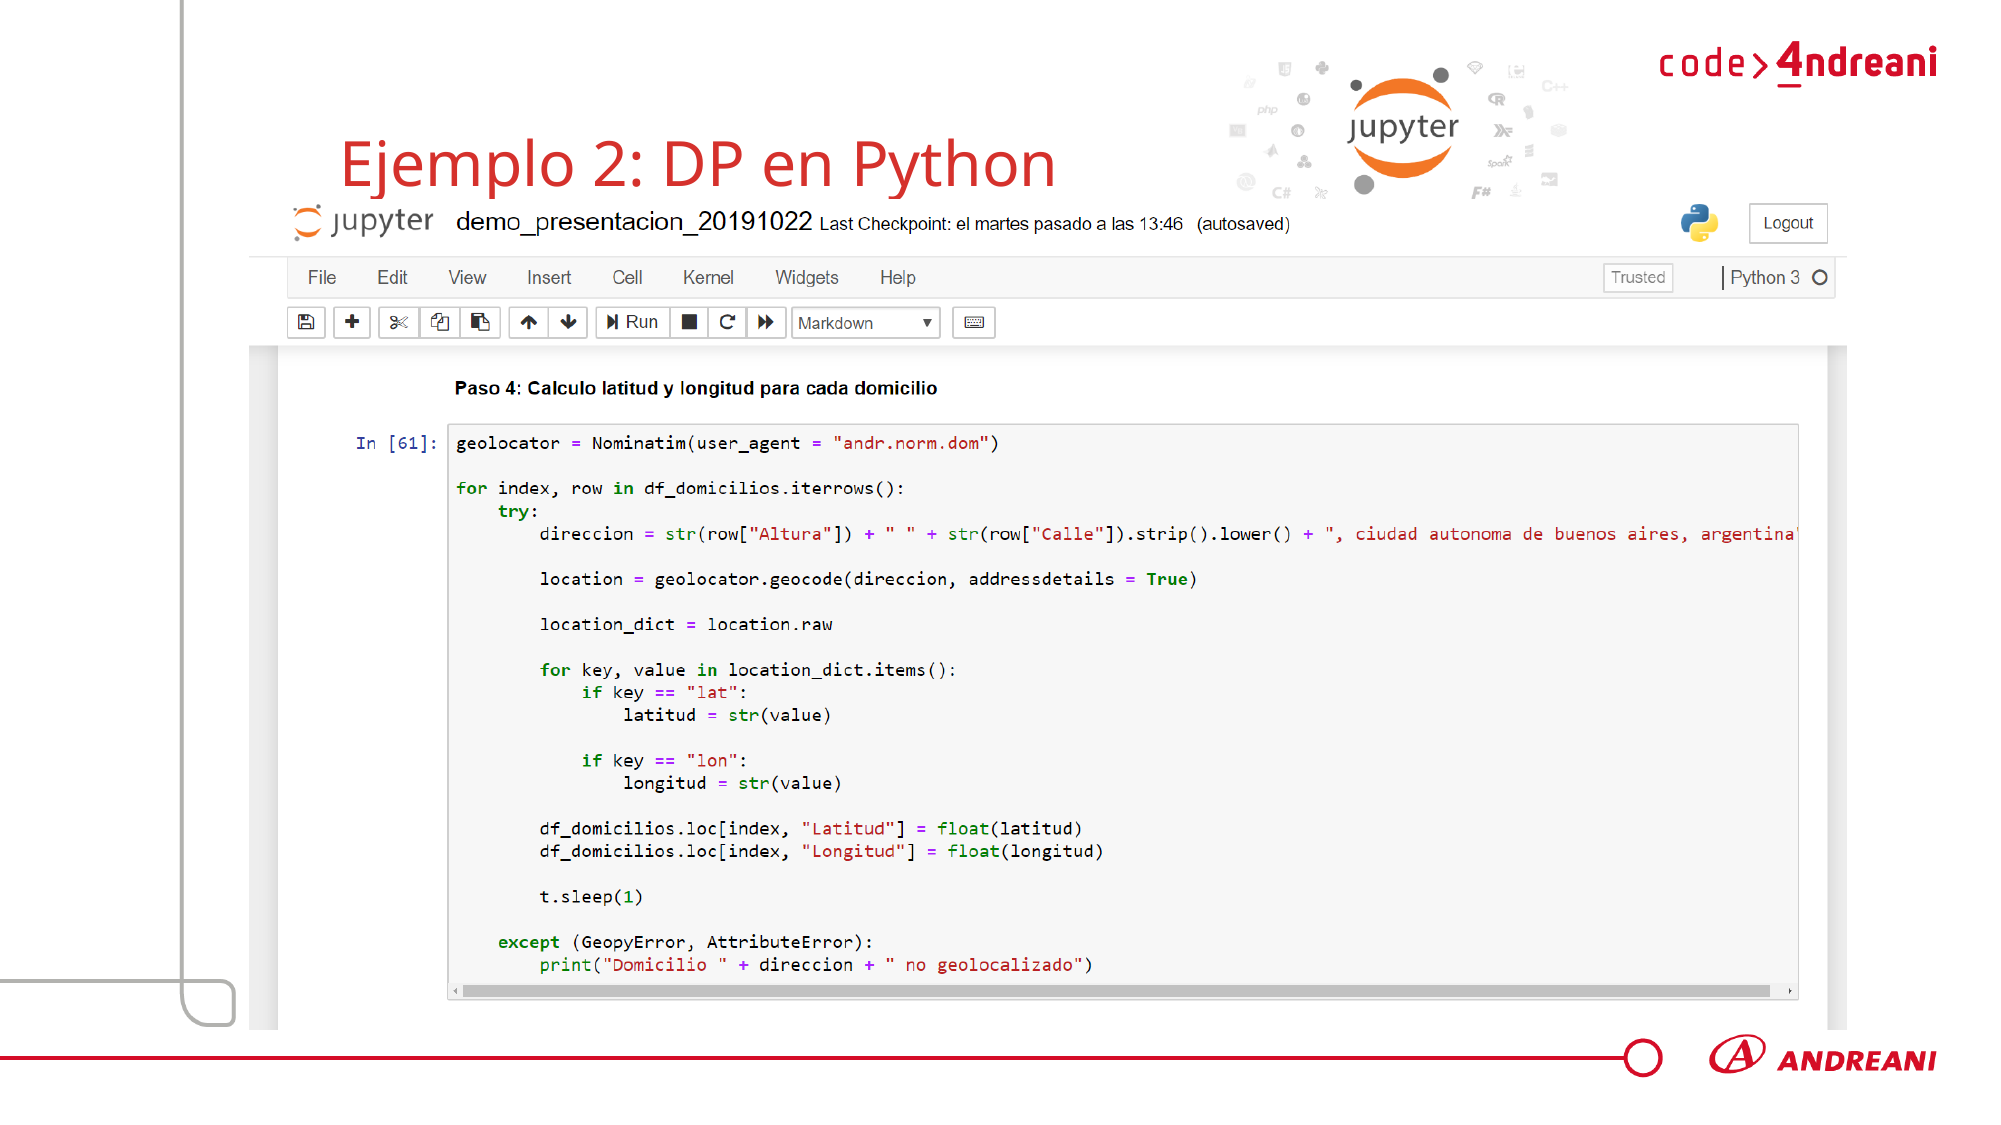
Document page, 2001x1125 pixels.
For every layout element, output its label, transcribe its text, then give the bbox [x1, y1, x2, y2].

picture [0, 0, 2001, 1125]
text_box Ejemplo 2: DP en Python [324, 125, 1212, 199]
